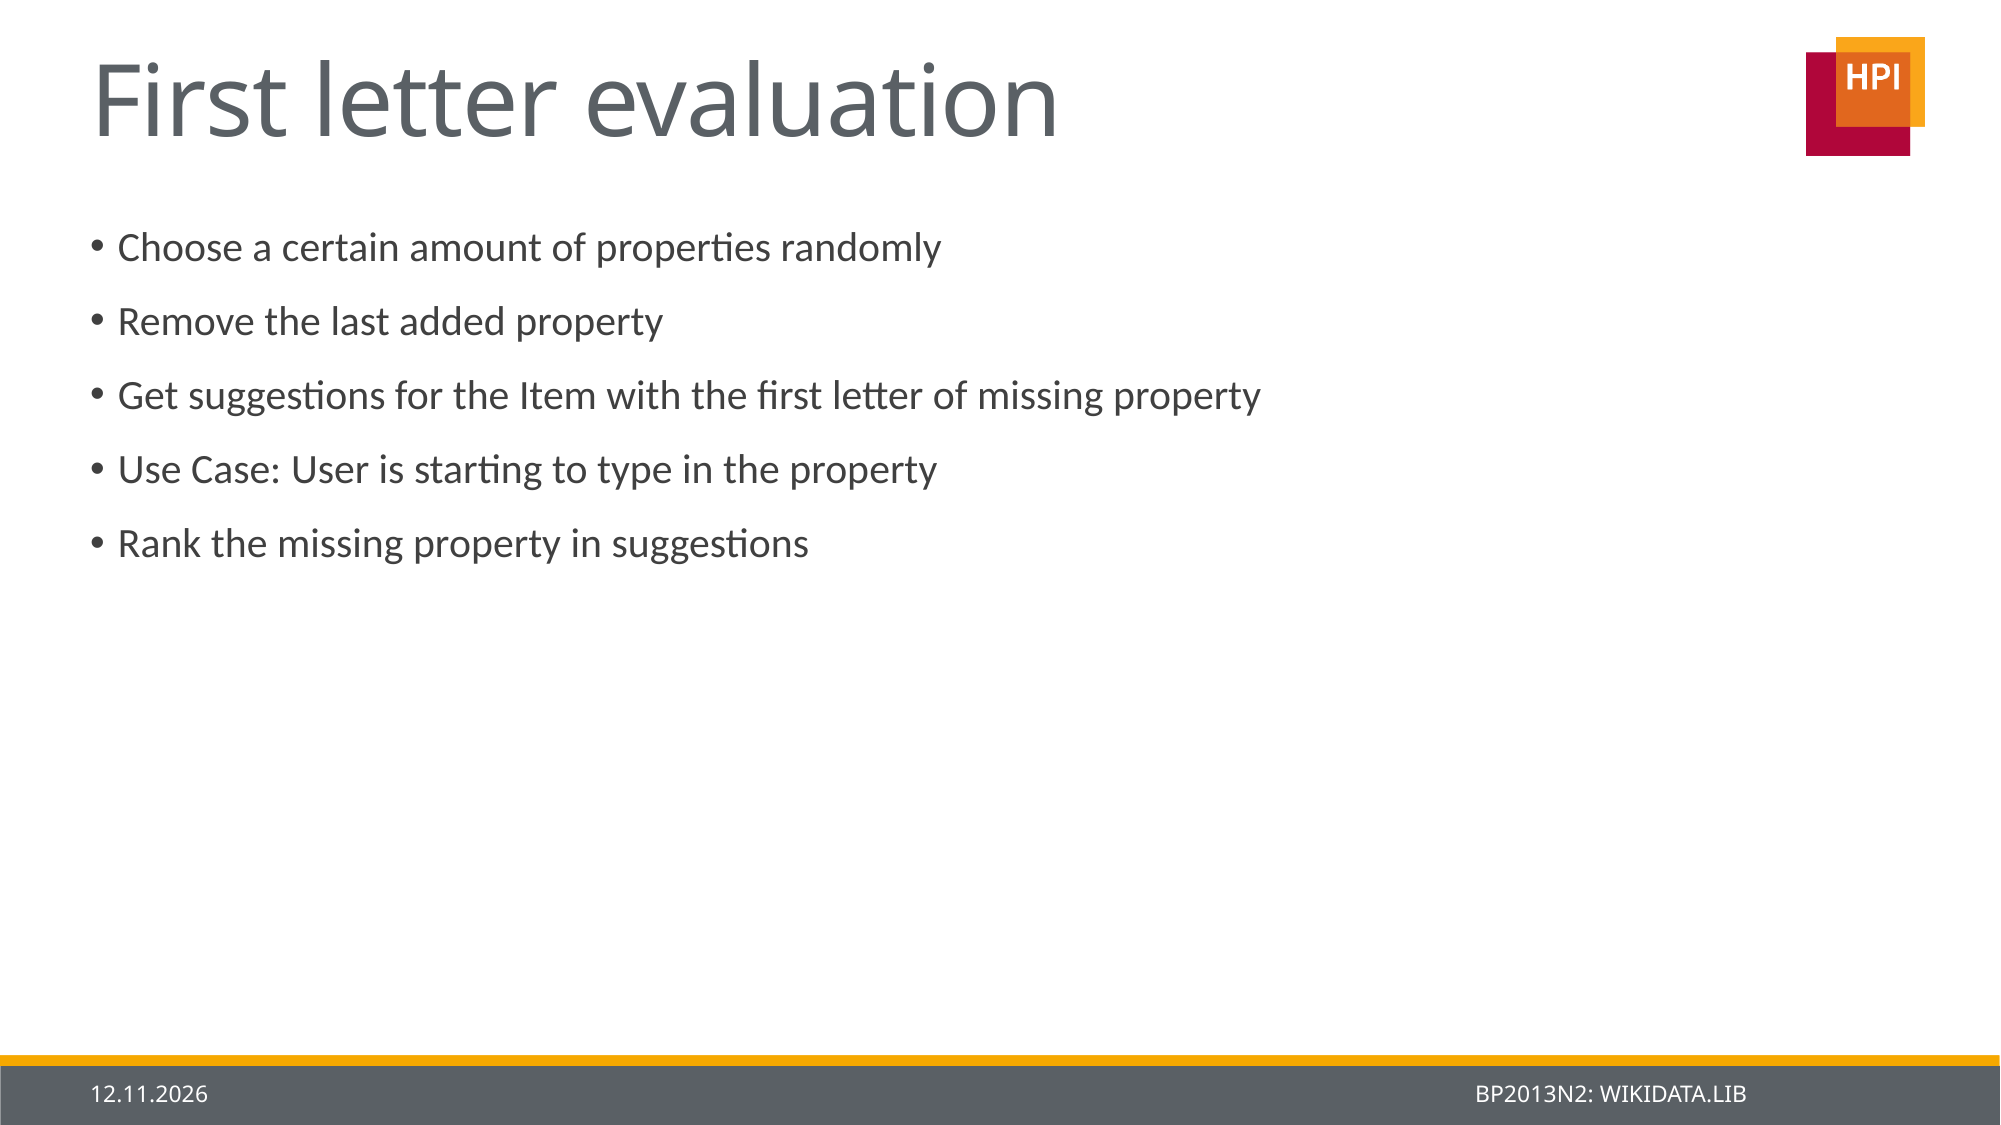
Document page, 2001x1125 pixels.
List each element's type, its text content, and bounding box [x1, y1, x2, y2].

picture [1806, 37, 1925, 156]
list Choose a certain amount of properties randomly Remove the last added property Get suggestions for the Item with the first letter of missing property Use Case: User is starting to type in the property Rank the missing property in suggestions [75, 217, 1925, 997]
title First letter evaluation [75, 0, 1732, 165]
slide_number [75, 1065, 233, 1125]
footer BP2013N2: WIKIDATA.LIB [238, 1065, 1763, 1125]
